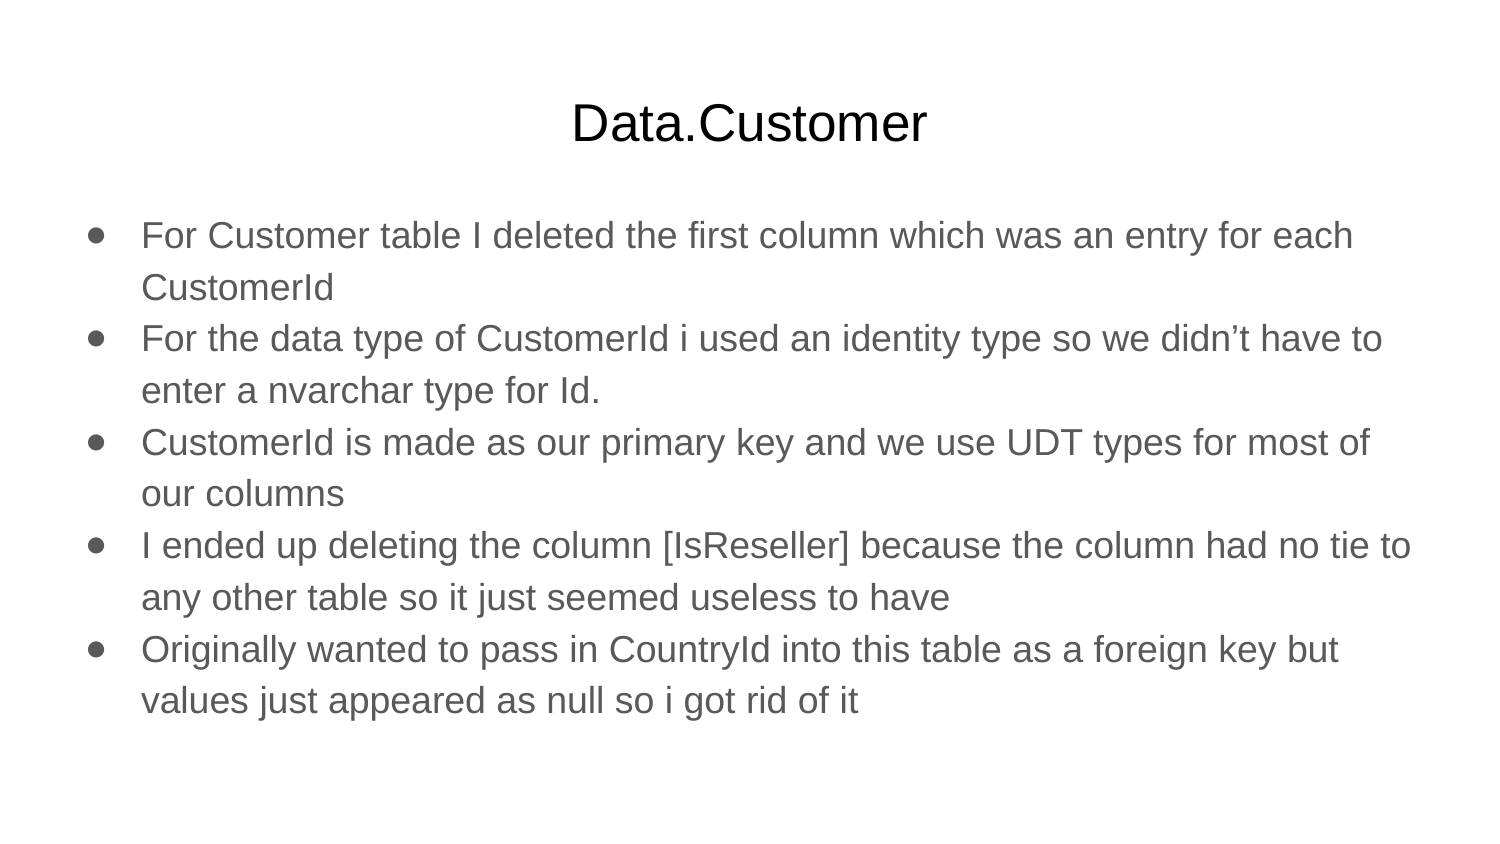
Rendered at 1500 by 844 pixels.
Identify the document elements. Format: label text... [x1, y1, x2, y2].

list For Customer table I deleted the first column which was an entry for each CustomerId For the data type of CustomerId i used an identity type so we didn’t have to enter a nvarchar type for Id. CustomerId is made as our primary key and we use UDT types for most of our columns I ended up deleting the column [IsReseller] because the column had no tie to any other table so it just seemed useless to have Originally wanted to pass in CountryId into this table as a foreign key but values just appeared as null so i got rid of it [51, 189, 1449, 750]
title Data.Customer [51, 72, 1449, 167]
